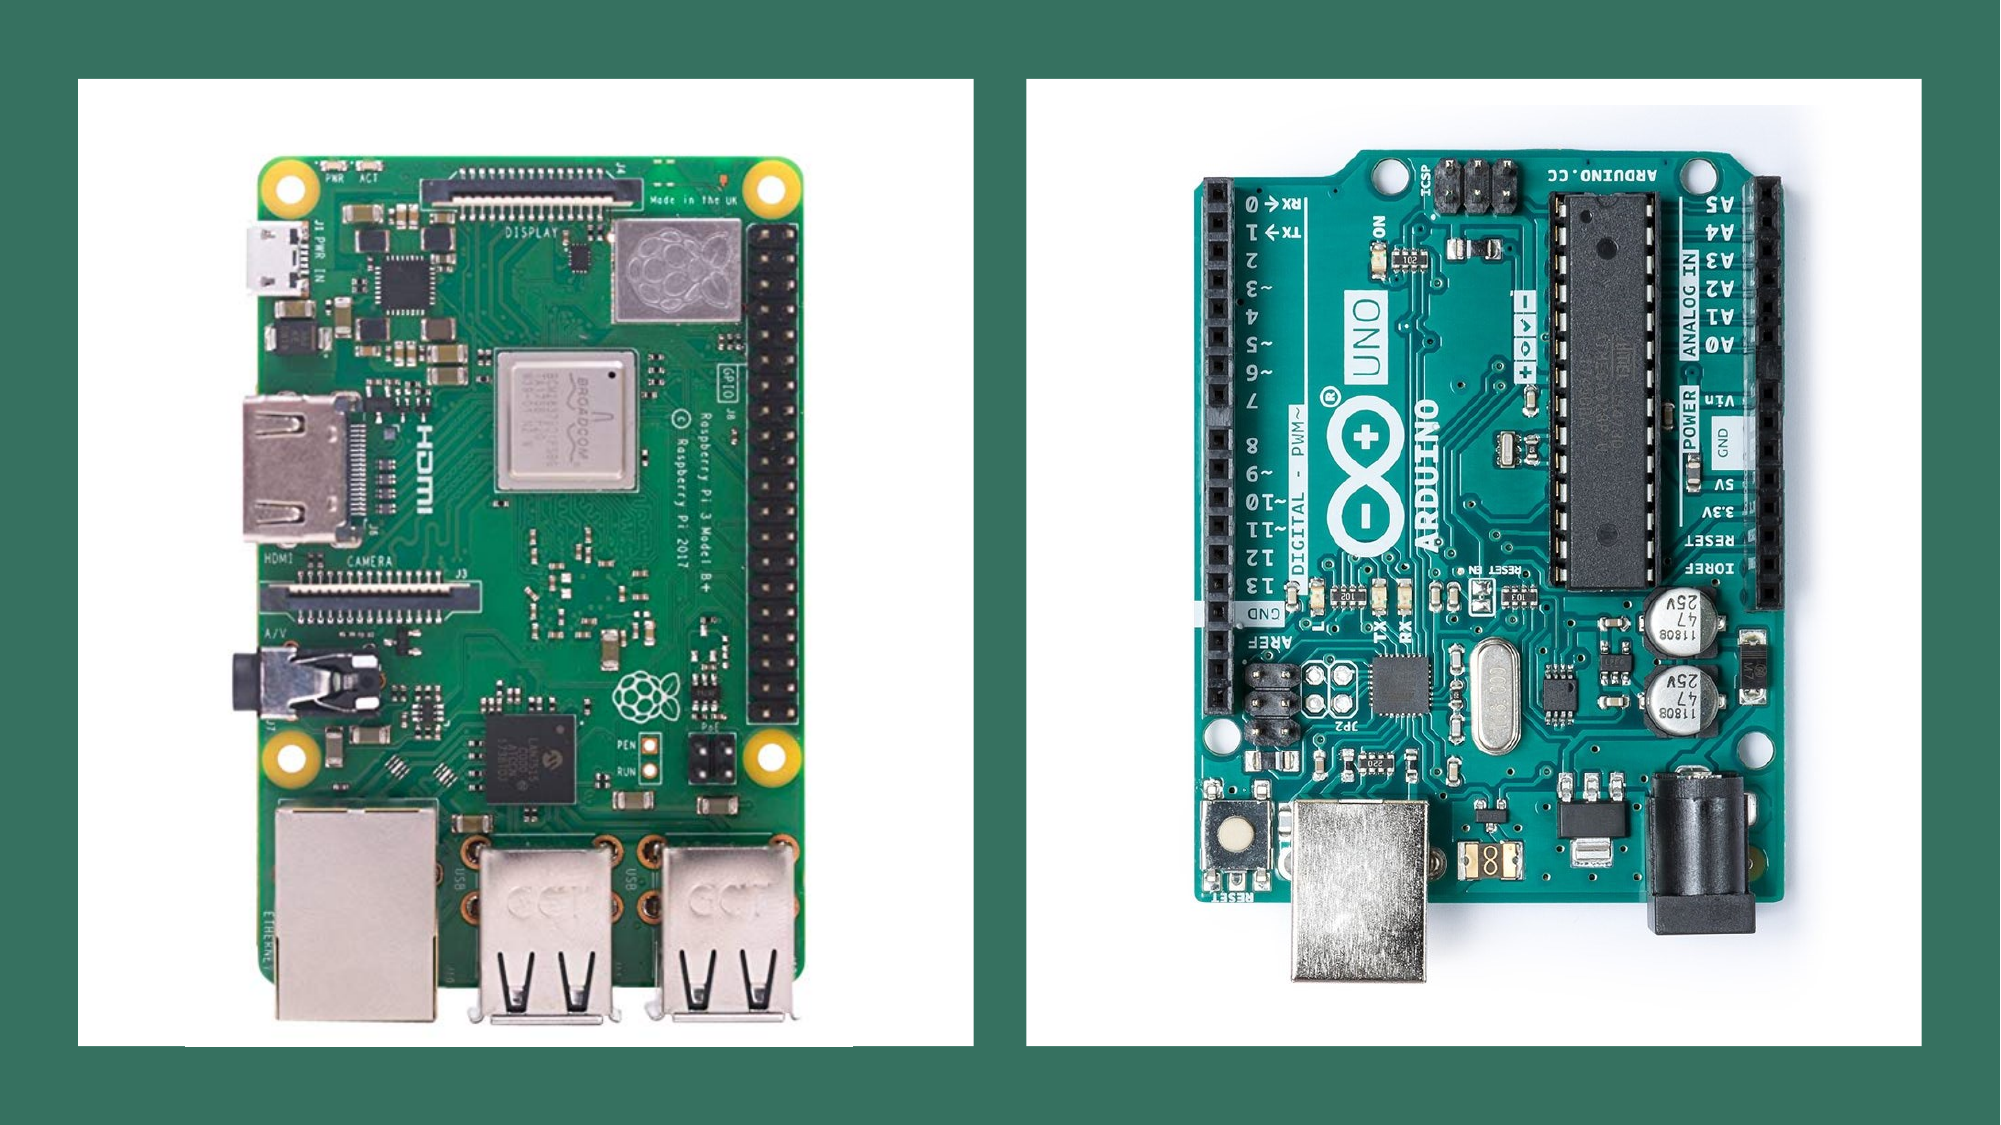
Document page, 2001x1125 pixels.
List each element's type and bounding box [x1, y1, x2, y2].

picture [1146, 105, 1833, 1020]
text_box [0, 0, 2000, 1125]
text_box [1025, 78, 1923, 1047]
picture [185, 132, 853, 1047]
text_box [77, 78, 975, 1047]
